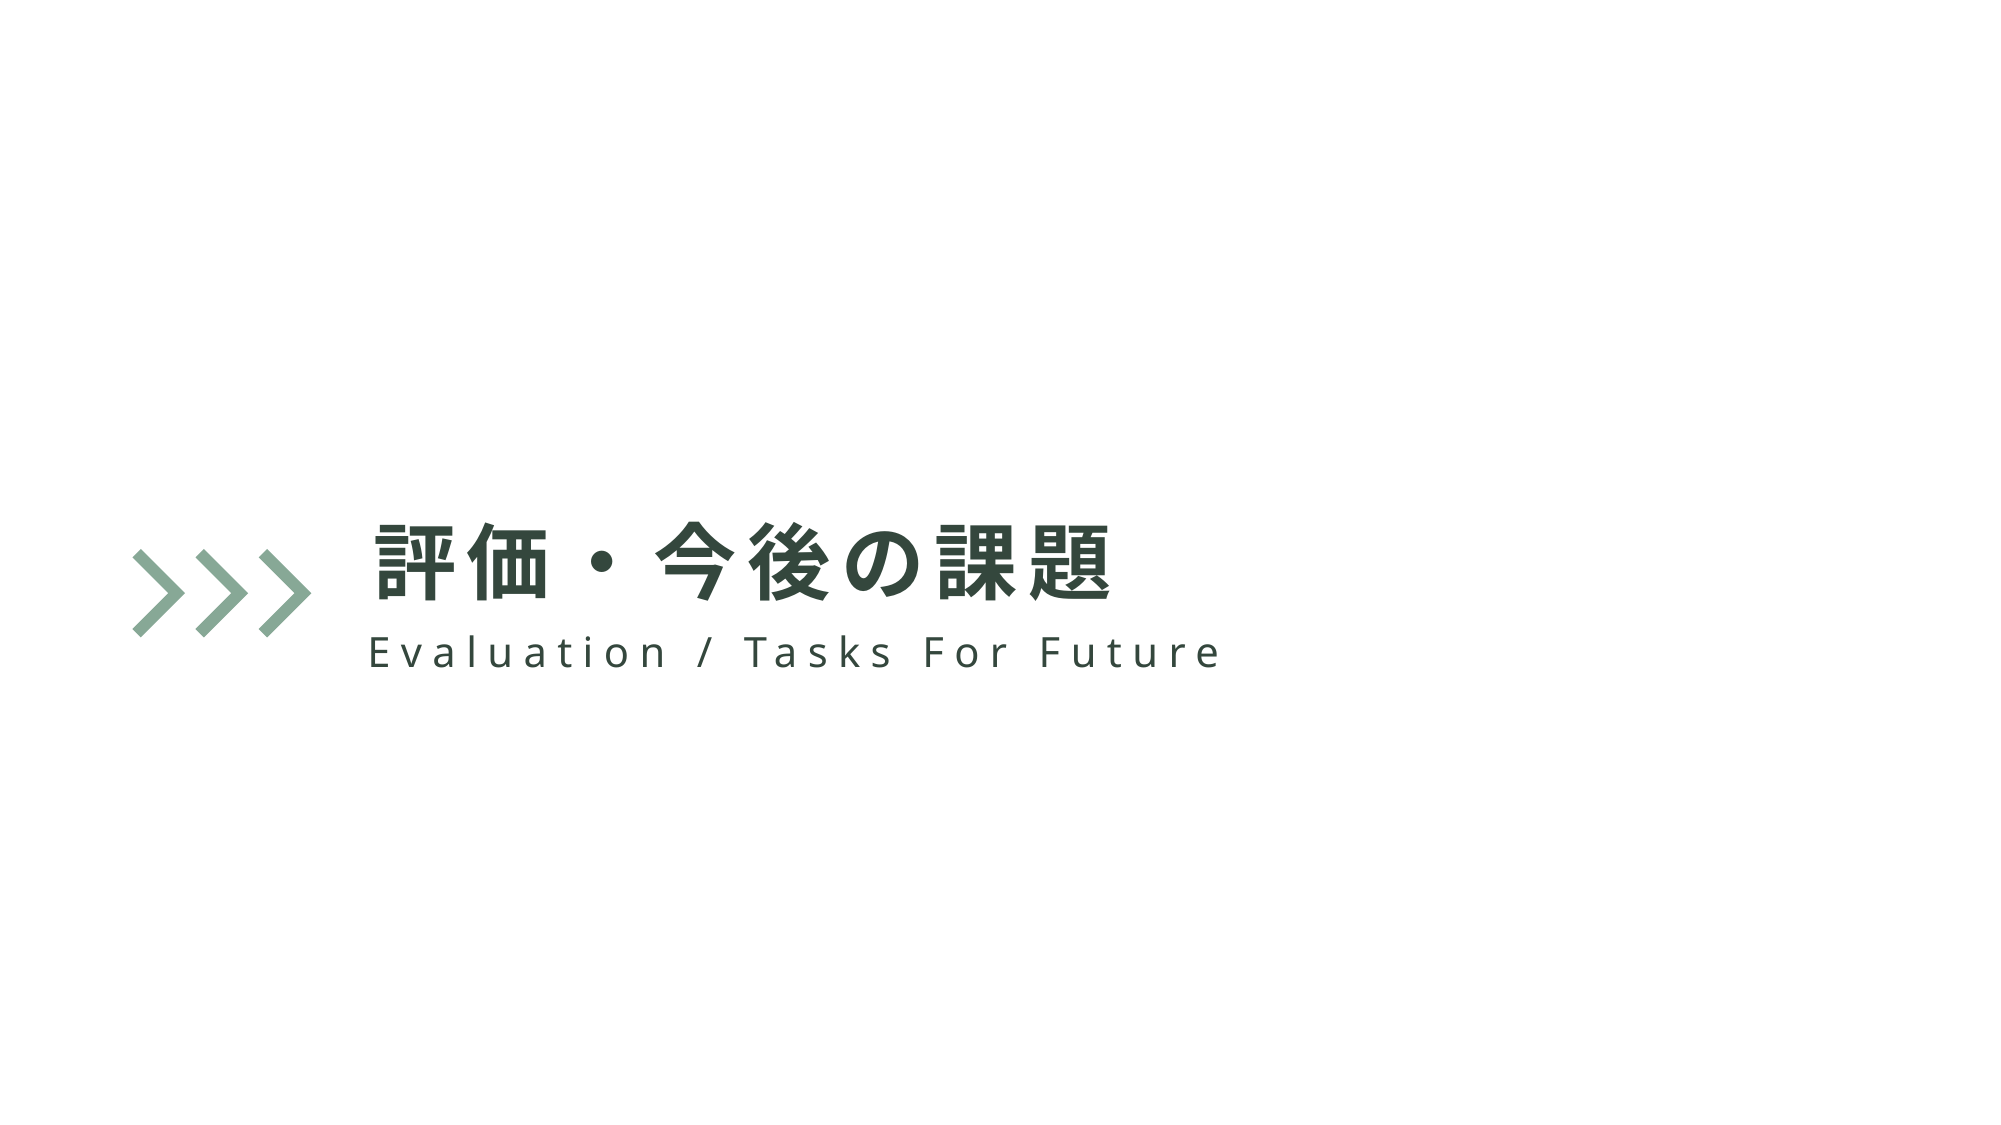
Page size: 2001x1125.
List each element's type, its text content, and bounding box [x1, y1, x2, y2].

text_box [257, 547, 313, 639]
text_box 評価・今後の課題 [358, 502, 1128, 618]
text_box [130, 547, 187, 639]
text_box [194, 547, 250, 639]
text_box Evaluation / Tasks For Future [352, 618, 1235, 684]
